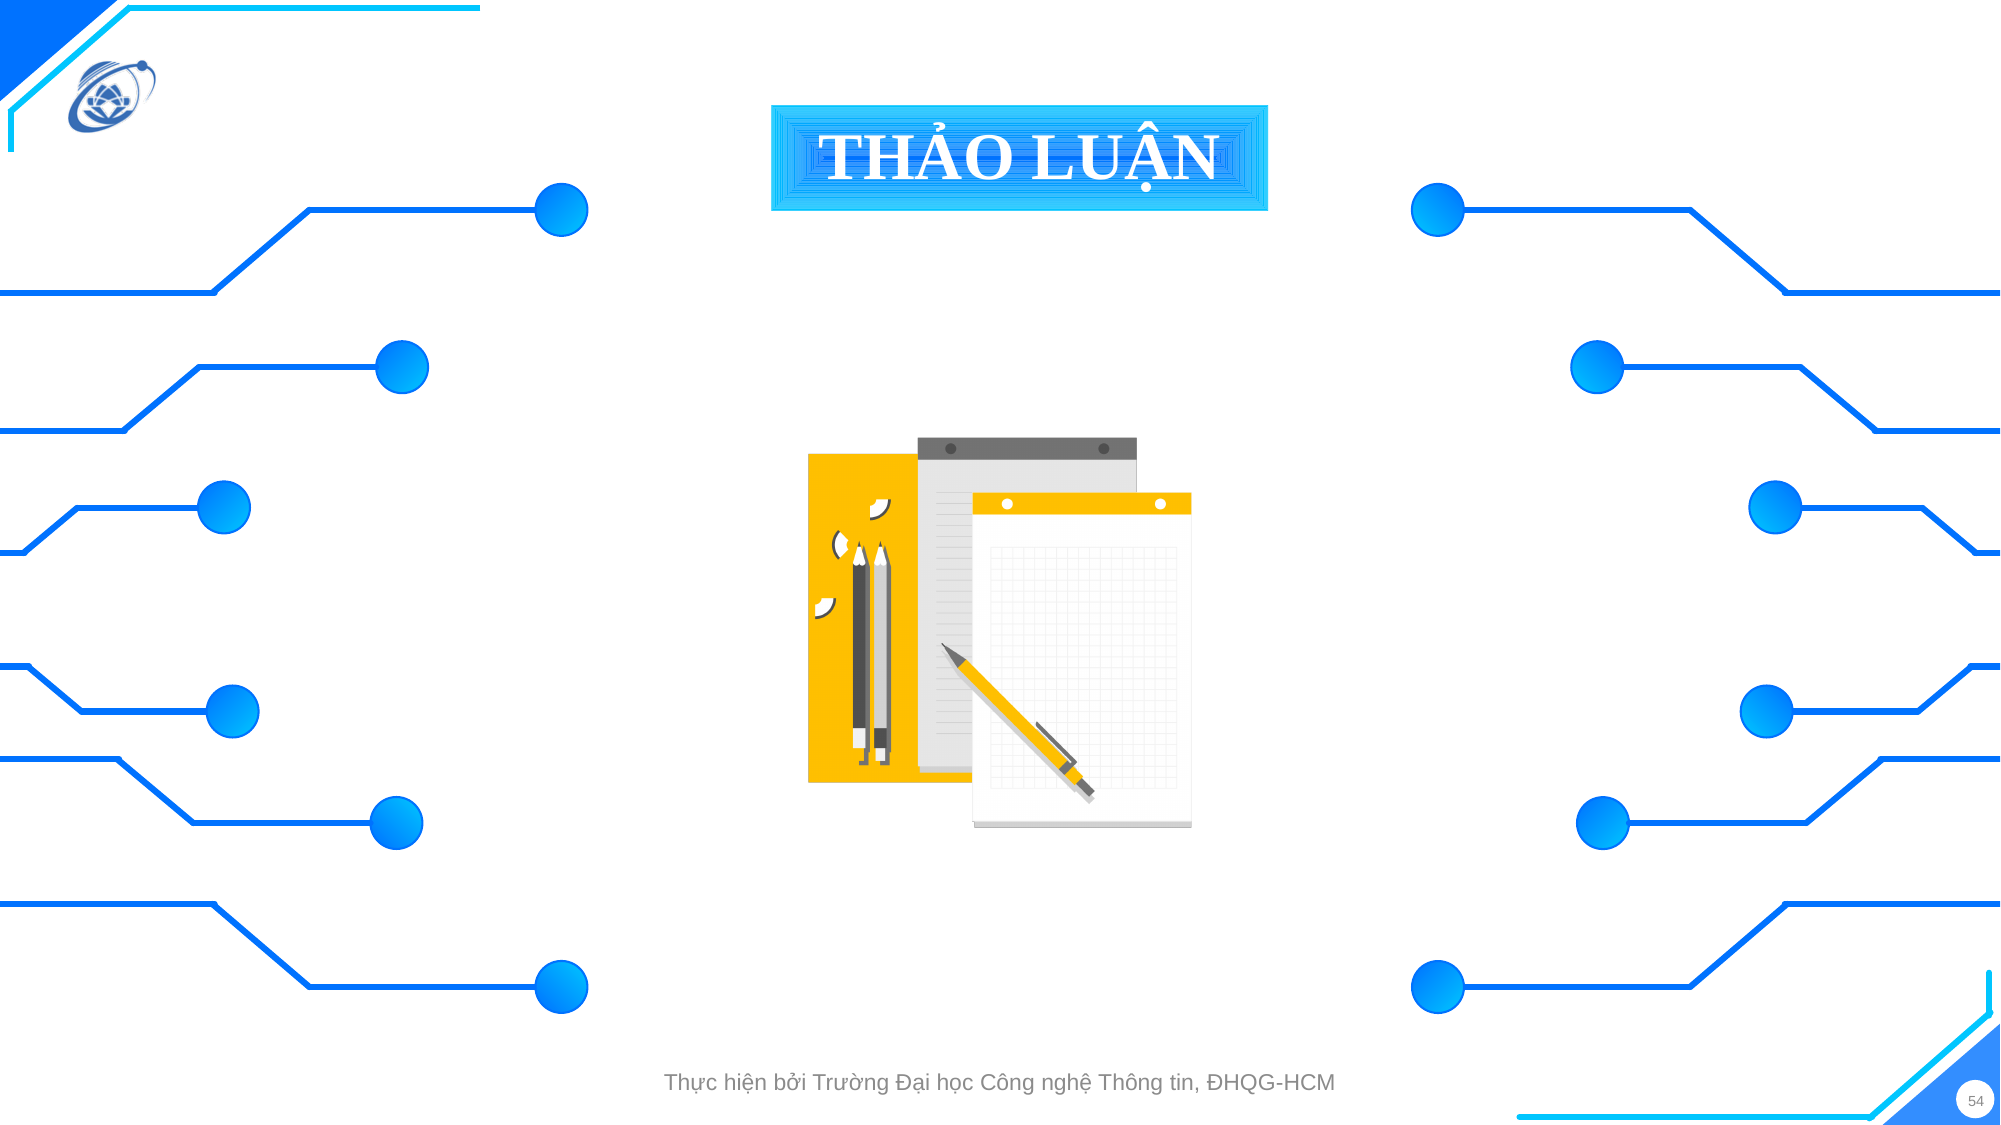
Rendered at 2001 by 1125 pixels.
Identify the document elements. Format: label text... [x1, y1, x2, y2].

picture [649, 282, 1350, 983]
list THẢO LUẬN [797, 120, 1243, 196]
footer Thực hiện bởi Trường Đại học Công nghệ Thông tin, ĐHQG-HCM [568, 1060, 1432, 1103]
slide_number 54 [1952, 1077, 2000, 1125]
picture [777, 108, 1263, 208]
picture [67, 59, 157, 134]
picture [1265, 105, 1269, 211]
